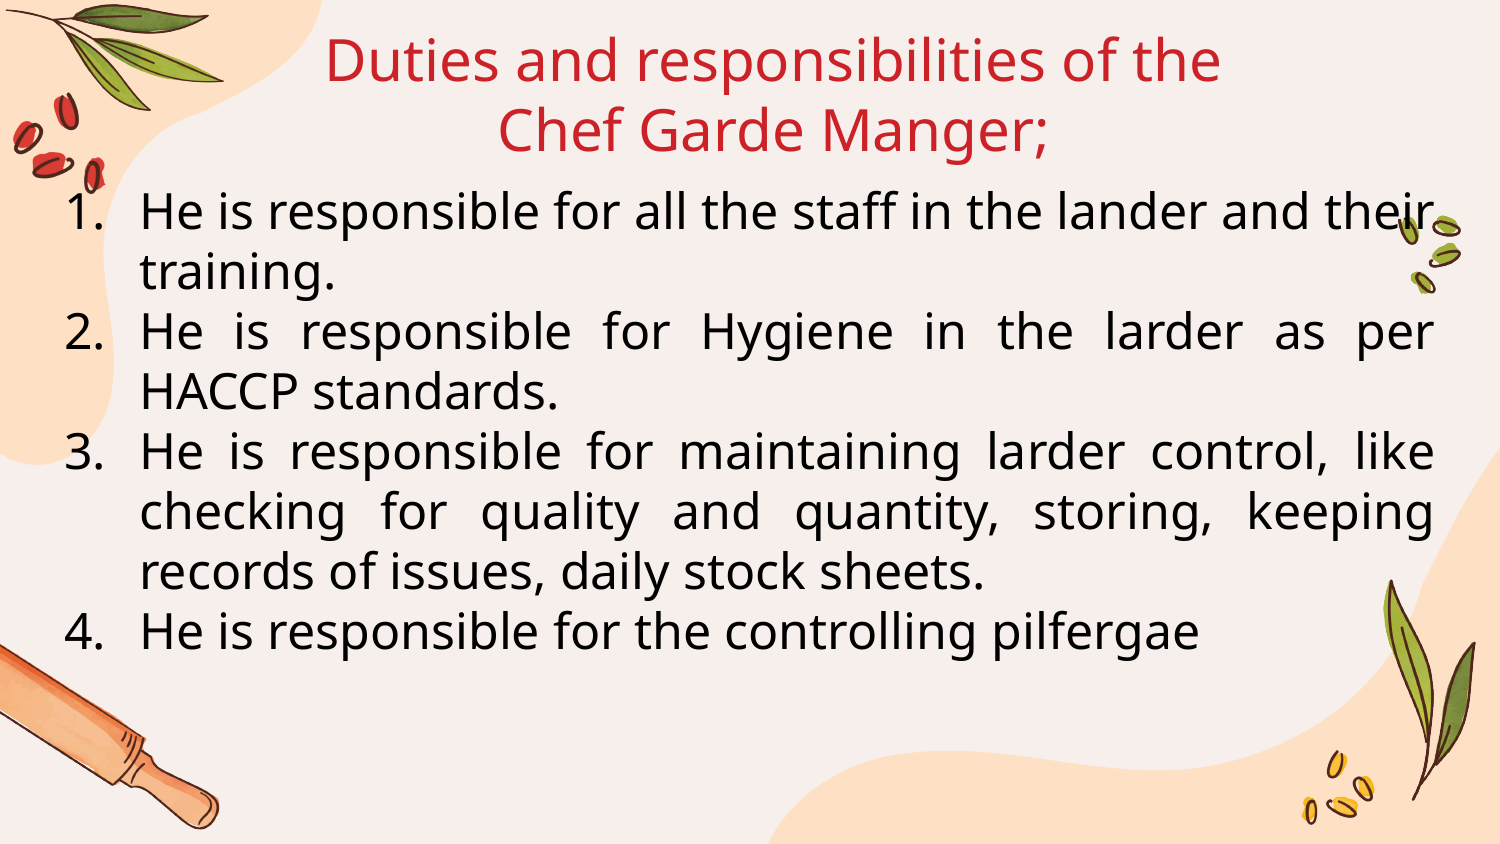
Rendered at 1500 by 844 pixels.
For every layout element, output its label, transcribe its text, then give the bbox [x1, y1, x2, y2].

text_box He is responsible for all the staff in the lander and their training. He is responsible for Hygiene in the larder as per HACCP standards. He is responsible for maintaining larder control, like checking for quality and quantity, storing, keeping records of issues, daily stock sheets. He is responsible for the controlling pilfergae [49, 171, 1451, 667]
text_box Duties and responsibilities of the Chef Garde Manger; [272, 15, 1275, 171]
picture [1286, 748, 1381, 843]
picture [0, 585, 225, 830]
picture [1383, 579, 1476, 801]
picture [4, 0, 227, 194]
picture [1451, 215, 1461, 294]
